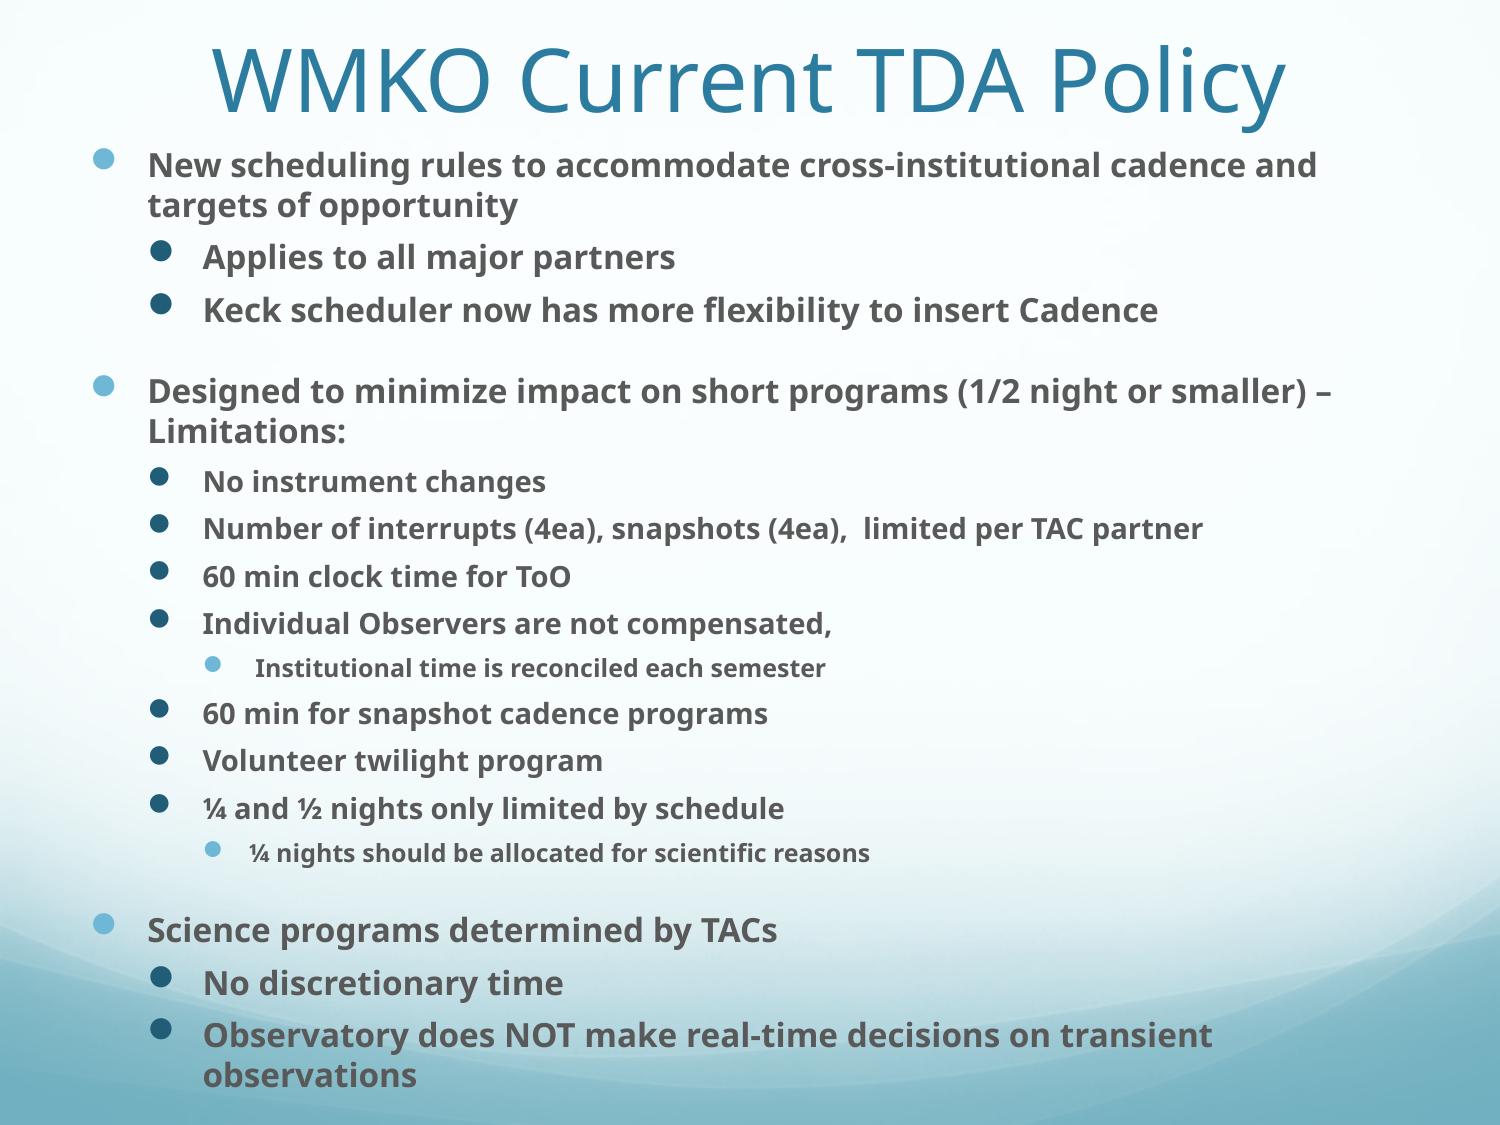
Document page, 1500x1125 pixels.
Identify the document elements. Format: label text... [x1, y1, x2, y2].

title WMKO Current TDA Policy [90, 9, 1410, 136]
list New scheduling rules to accommodate cross-institutional cadence and targets of opportunity Applies to all major partners Keck scheduler now has more flexibility to insert Cadence Designed to minimize impact on short programs (1/2 night or smaller) – Limitations: No instrument changes Number of interrupts (4ea), snapshots (4ea), limited per TAC partner 60 min clock time for ToO Individual Observers are not compensated, Institutional time is reconciled each semester 60 min for snapshot cadence programs Volunteer twilight program ¼ and ½ nights only limited by schedule ¼ nights should be allocated for scientific reasons Science programs determined by TACs No discretionary time Observatory does NOT make real-time decisions on transient observations [75, 136, 1425, 940]
